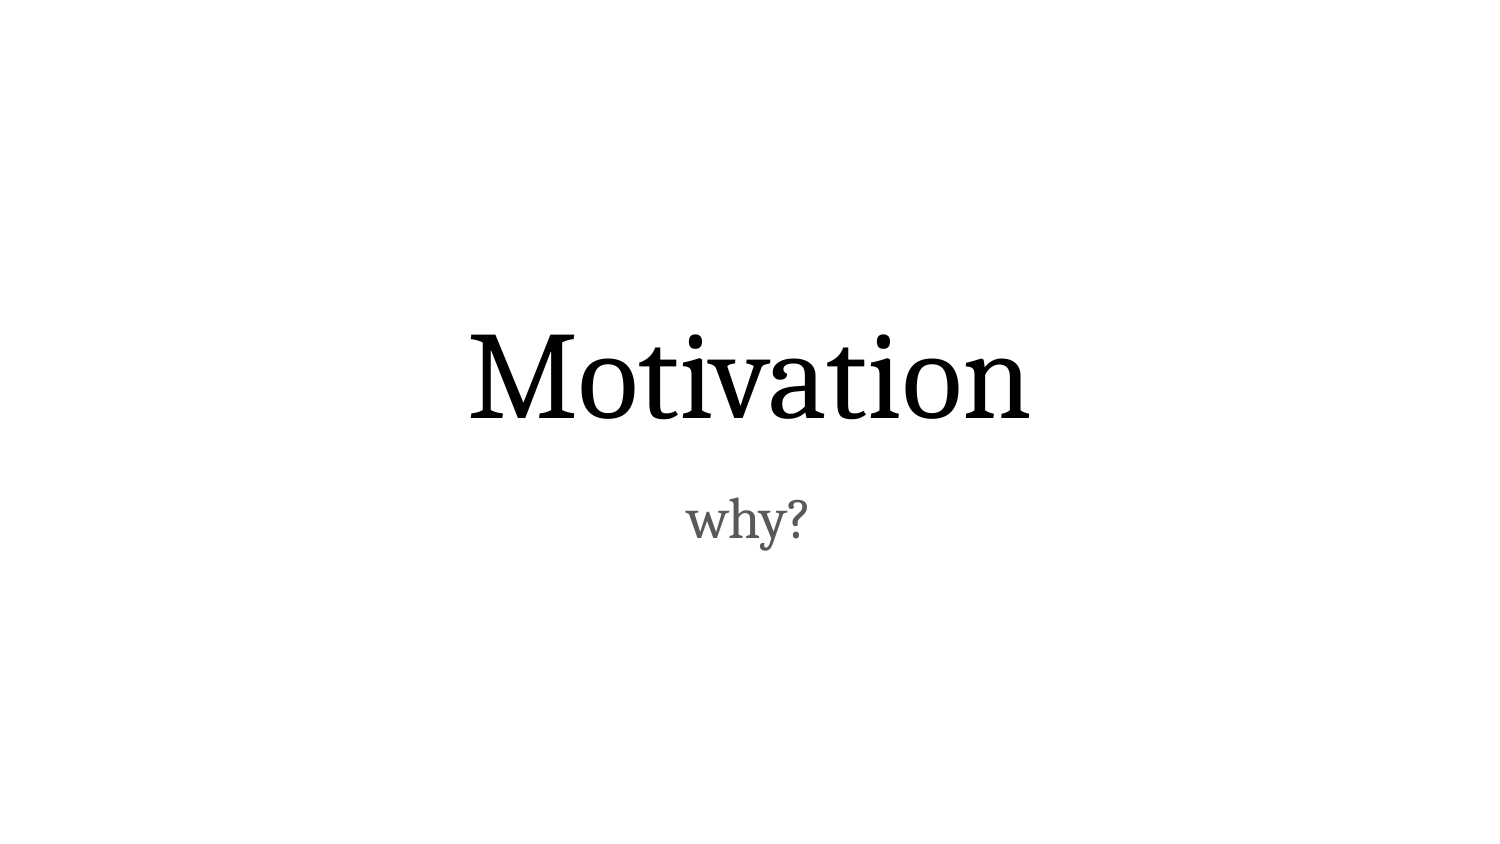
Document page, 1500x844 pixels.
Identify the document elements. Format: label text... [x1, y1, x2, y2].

subtitle why? [51, 464, 1449, 595]
title Motivation [51, 122, 1449, 459]
